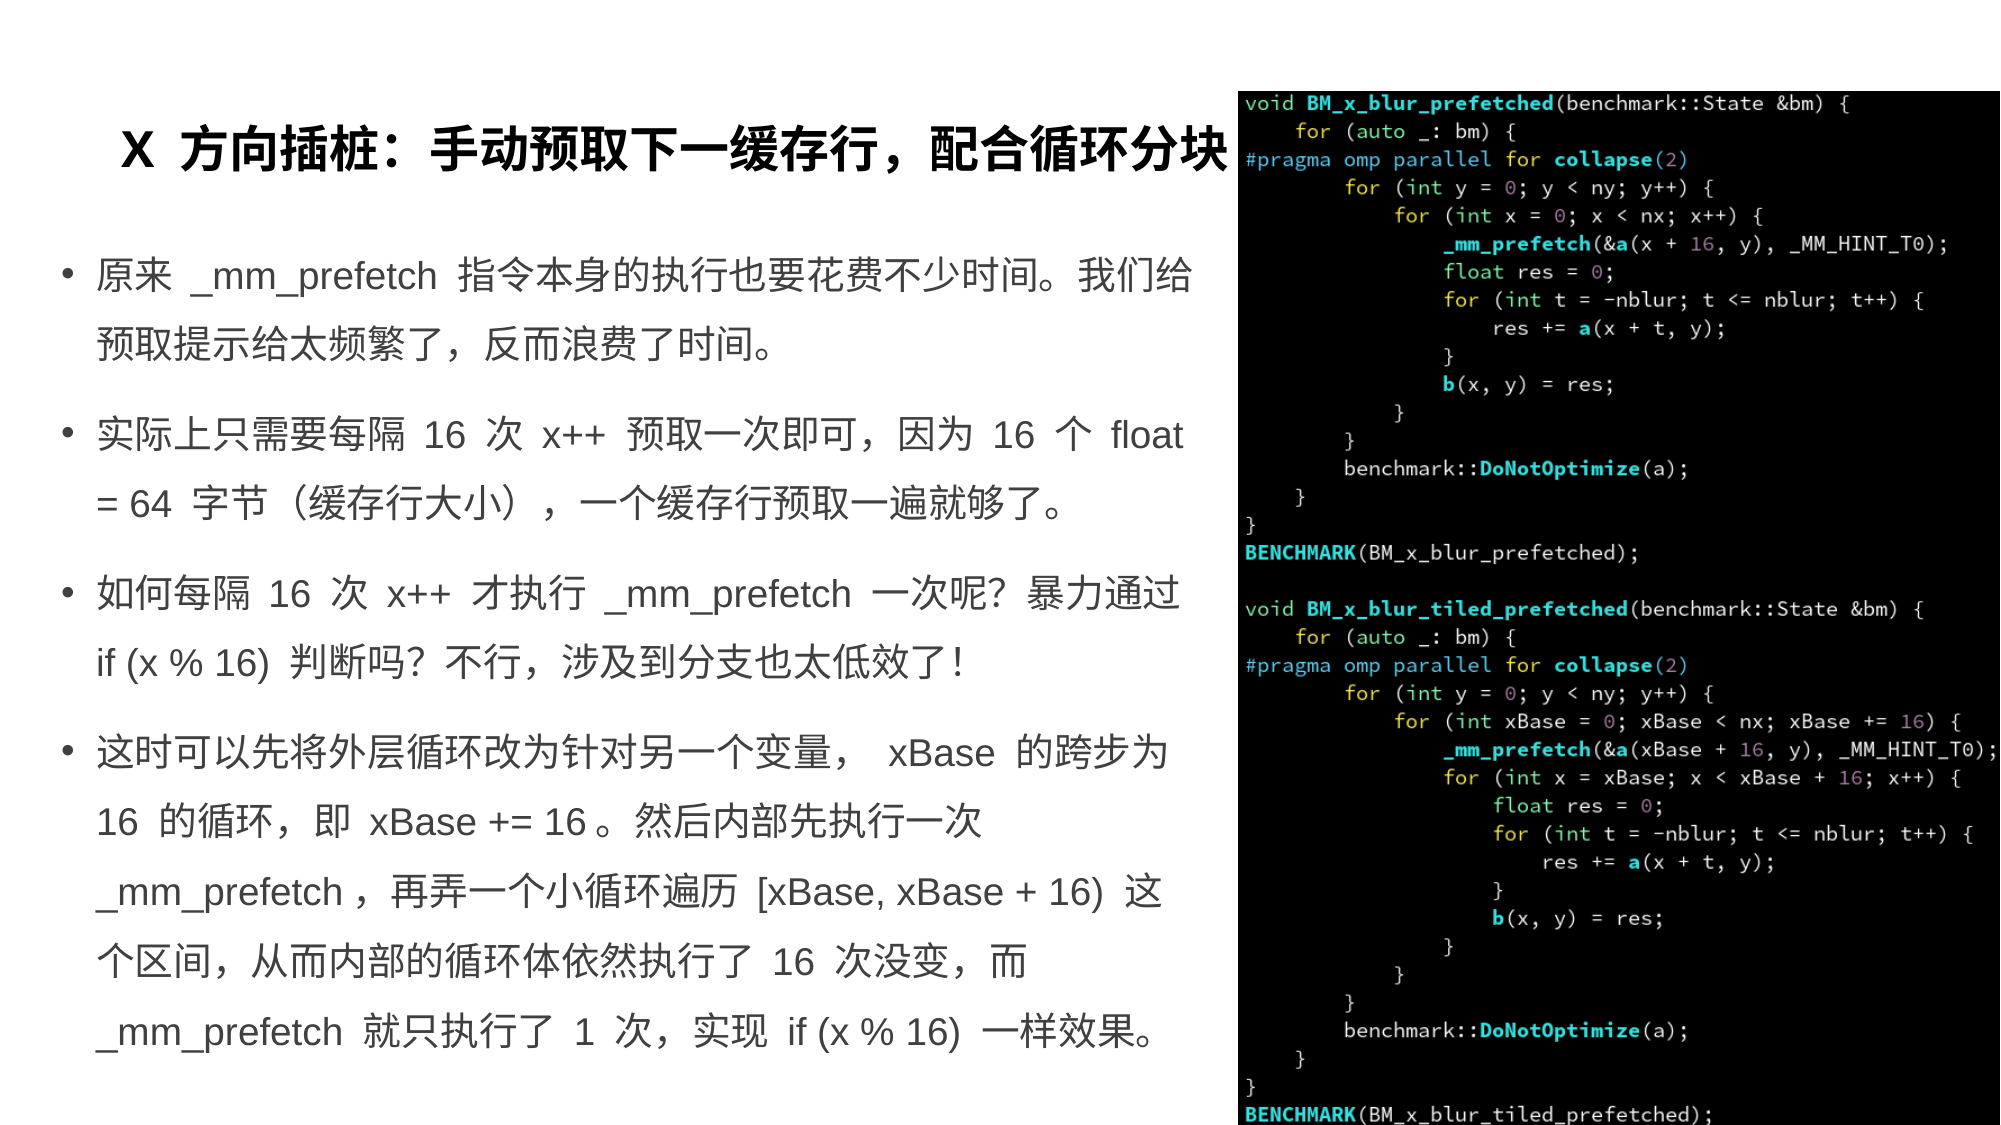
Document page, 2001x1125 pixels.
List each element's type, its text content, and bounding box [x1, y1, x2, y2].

list 原来 _mm_prefetch 指令本身的执行也要花费不少时间。我们给预取提示给太频繁了，反而浪费了时间。 实际上只需要每隔 16 次 x++ 预取一次即可，因为 16 个 float = 64 字节（缓存行大小），一个缓存行预取一遍就够了。 如何每隔 16 次 x++ 才执行 _mm_prefetch 一次呢？暴力通过 if (x % 16) 判断吗？不行，涉及到分支也太低效了！ 这时可以先将外层循环改为针对另一个变量， xBase 的跨步为 16 的循环，即 xBase += 16。然后内部先执行一次 _mm_prefetch，再弄一个小循环遍历 [xBase, xBase + 16) 这个区间，从而内部的循环体依然执行了 16 次没变，而 _mm_prefetch 就只执行了 1 次，实现 if (x % 16) 一样效果。 [46, 219, 1215, 1077]
title X 方向插桩：手动预取下一缓存行，配合循环分块 [106, 42, 1832, 260]
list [1238, 90, 2000, 1125]
